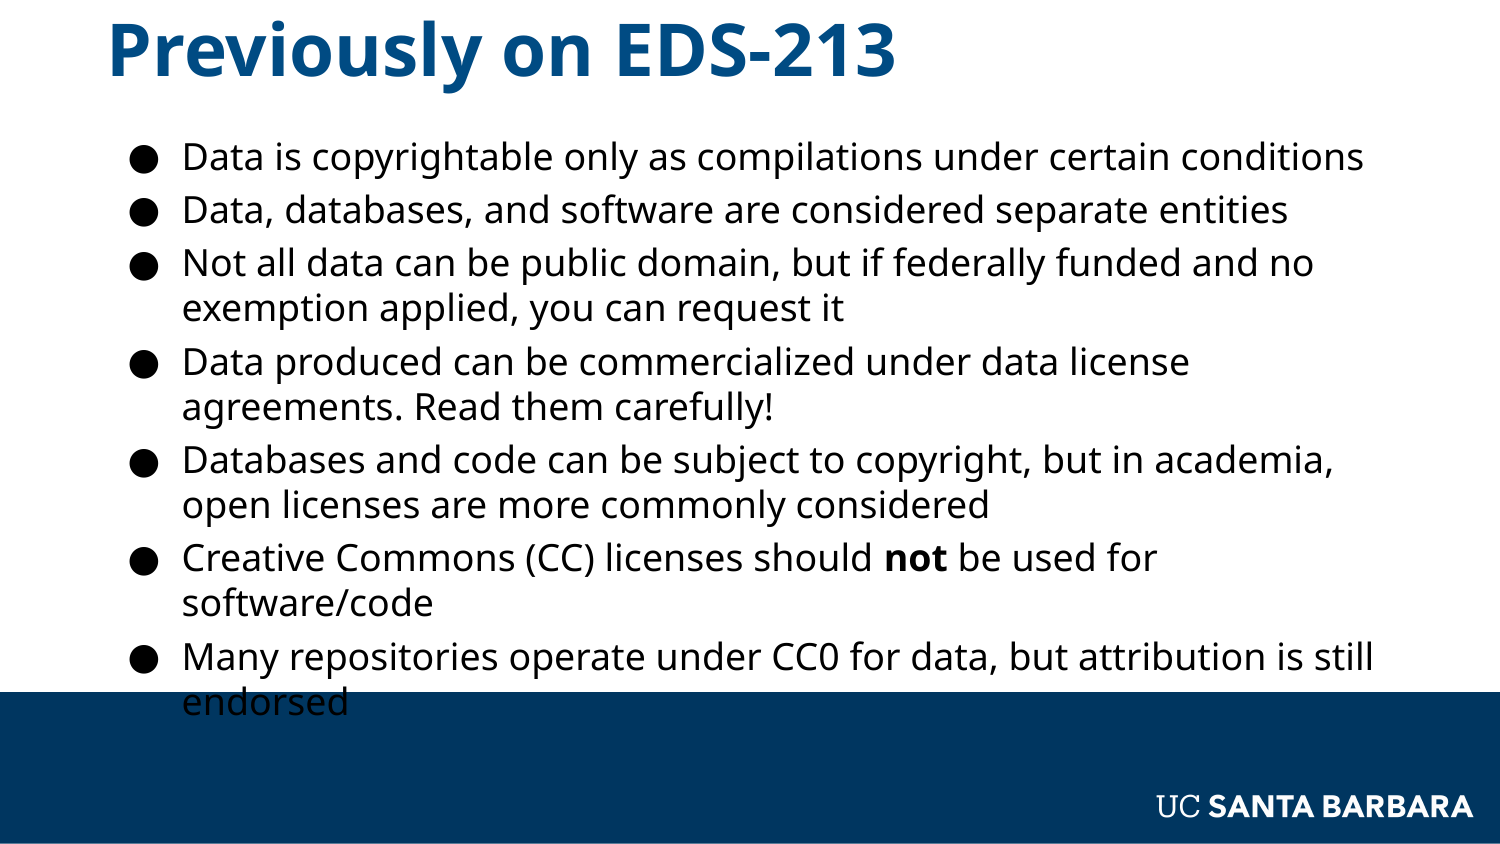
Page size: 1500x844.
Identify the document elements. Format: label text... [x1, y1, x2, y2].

text_box Previously on EDS-213 [91, 0, 1490, 119]
picture [1156, 794, 1474, 818]
text_box Data is copyrightable only as compilations under certain conditions Data, databases, and software are considered separate entities Not all data can be public domain, but if federally funded and no exemption applied, you can request it Data produced can be commercialized under data license agreements. Read them carefully! Databases and code can be subject to copyright, but in academia, open licenses are more commonly considered Creative Commons (CC) licenses should not be used for software/code Many repositories operate under CC0 for data, but attribution is still endorsed [91, 117, 1426, 738]
